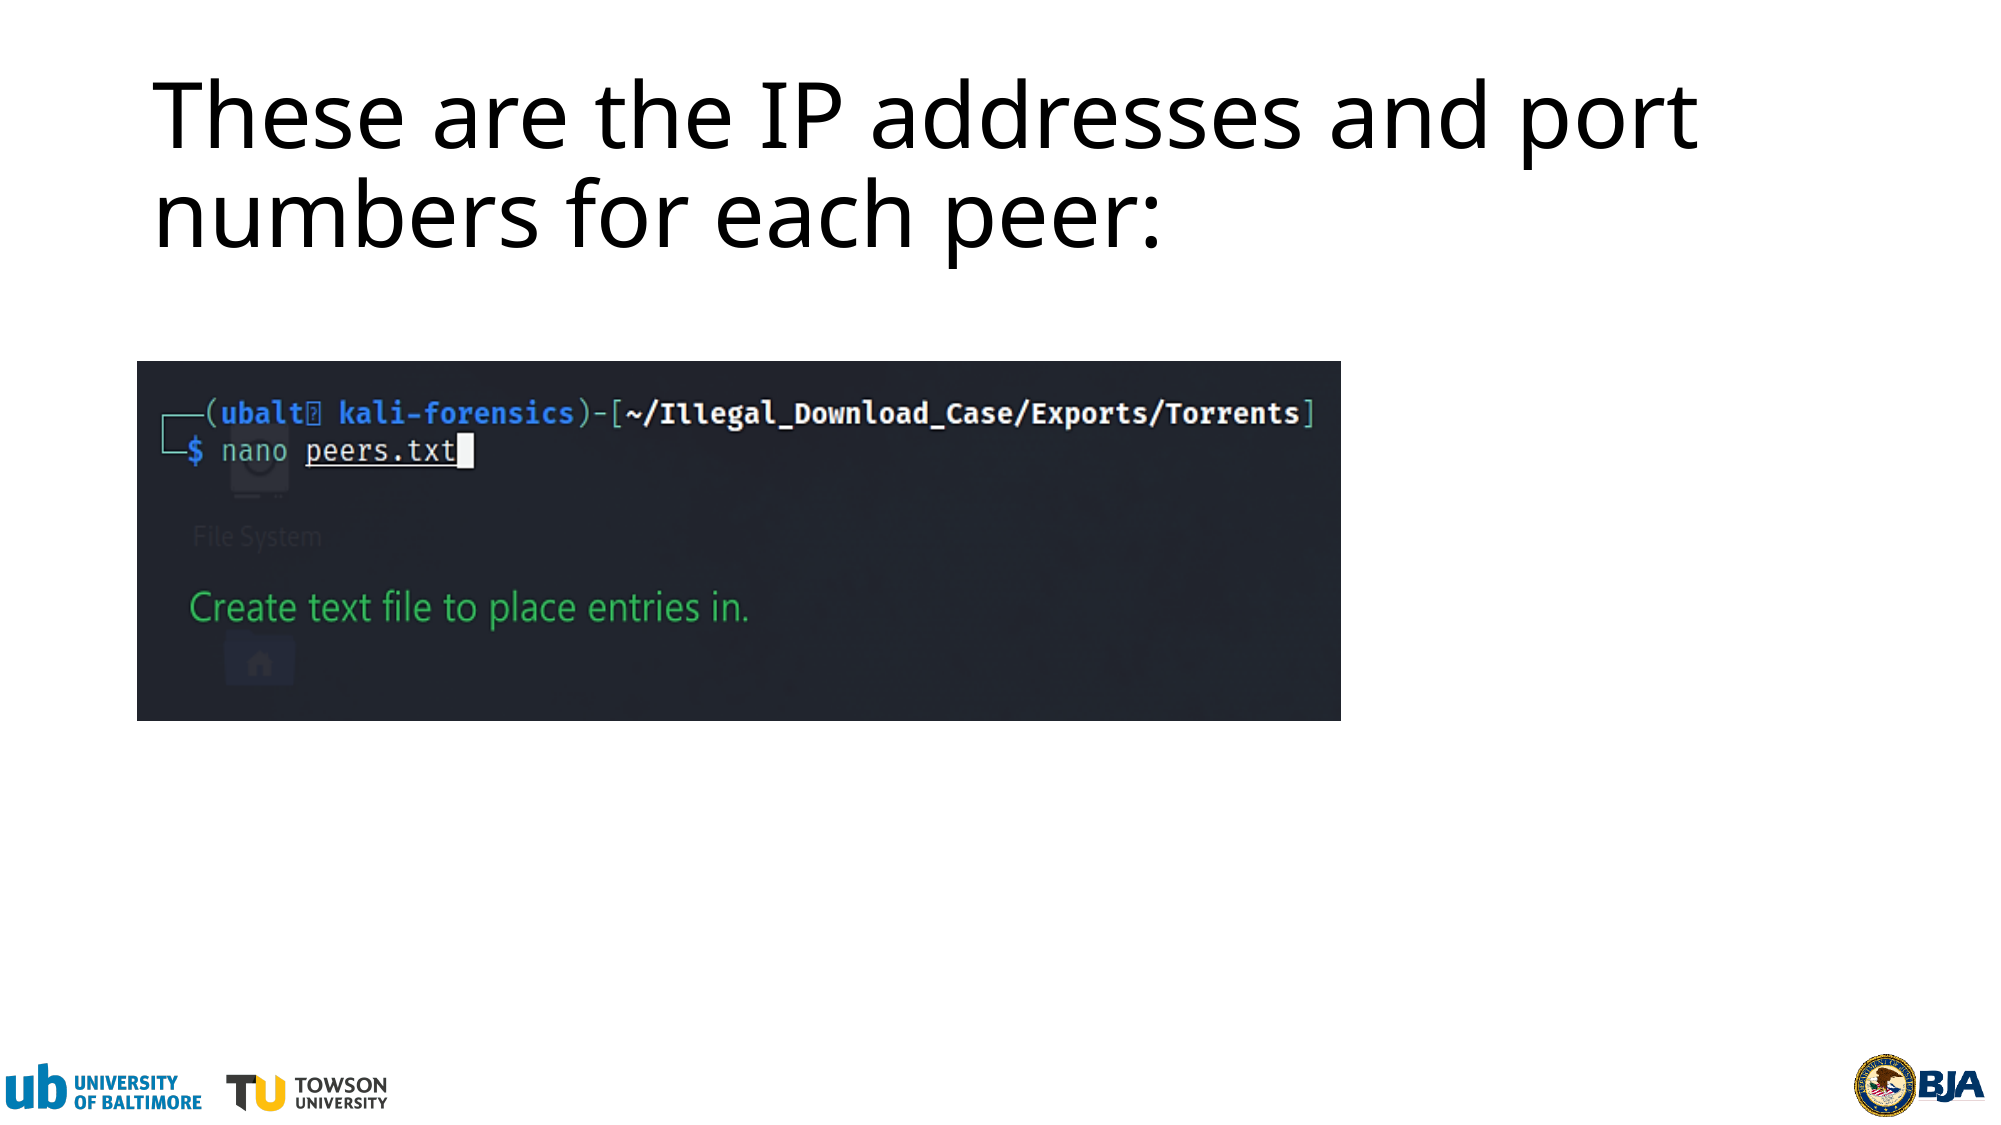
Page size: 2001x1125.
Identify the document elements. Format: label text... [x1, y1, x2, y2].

picture [1854, 1054, 1986, 1117]
title These are the IP addresses and port numbers for each peer: [137, 59, 1863, 278]
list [137, 361, 1341, 721]
picture [0, 1031, 407, 1125]
